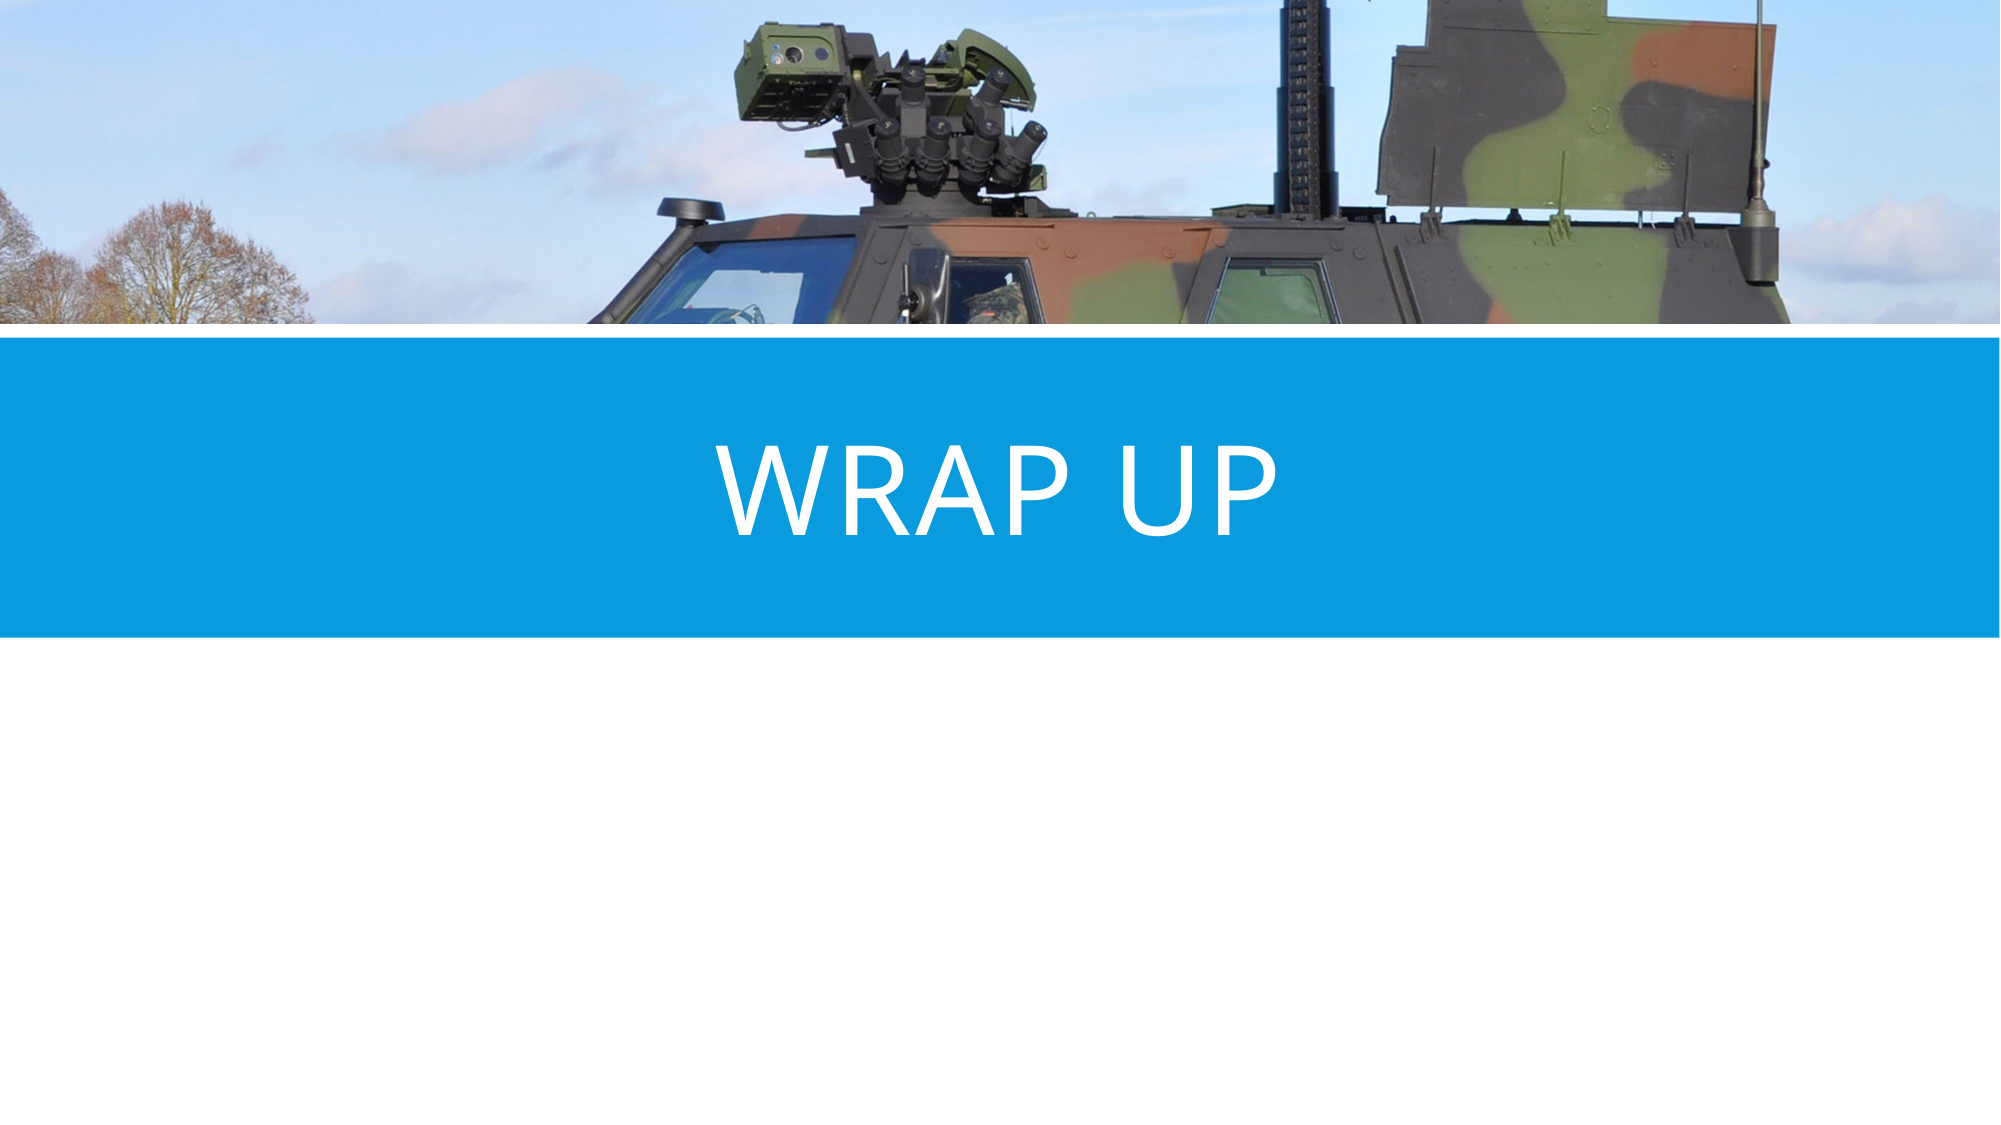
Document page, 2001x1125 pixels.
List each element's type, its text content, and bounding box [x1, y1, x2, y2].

title WRAP up [136, 362, 1862, 638]
picture [0, 0, 2000, 324]
